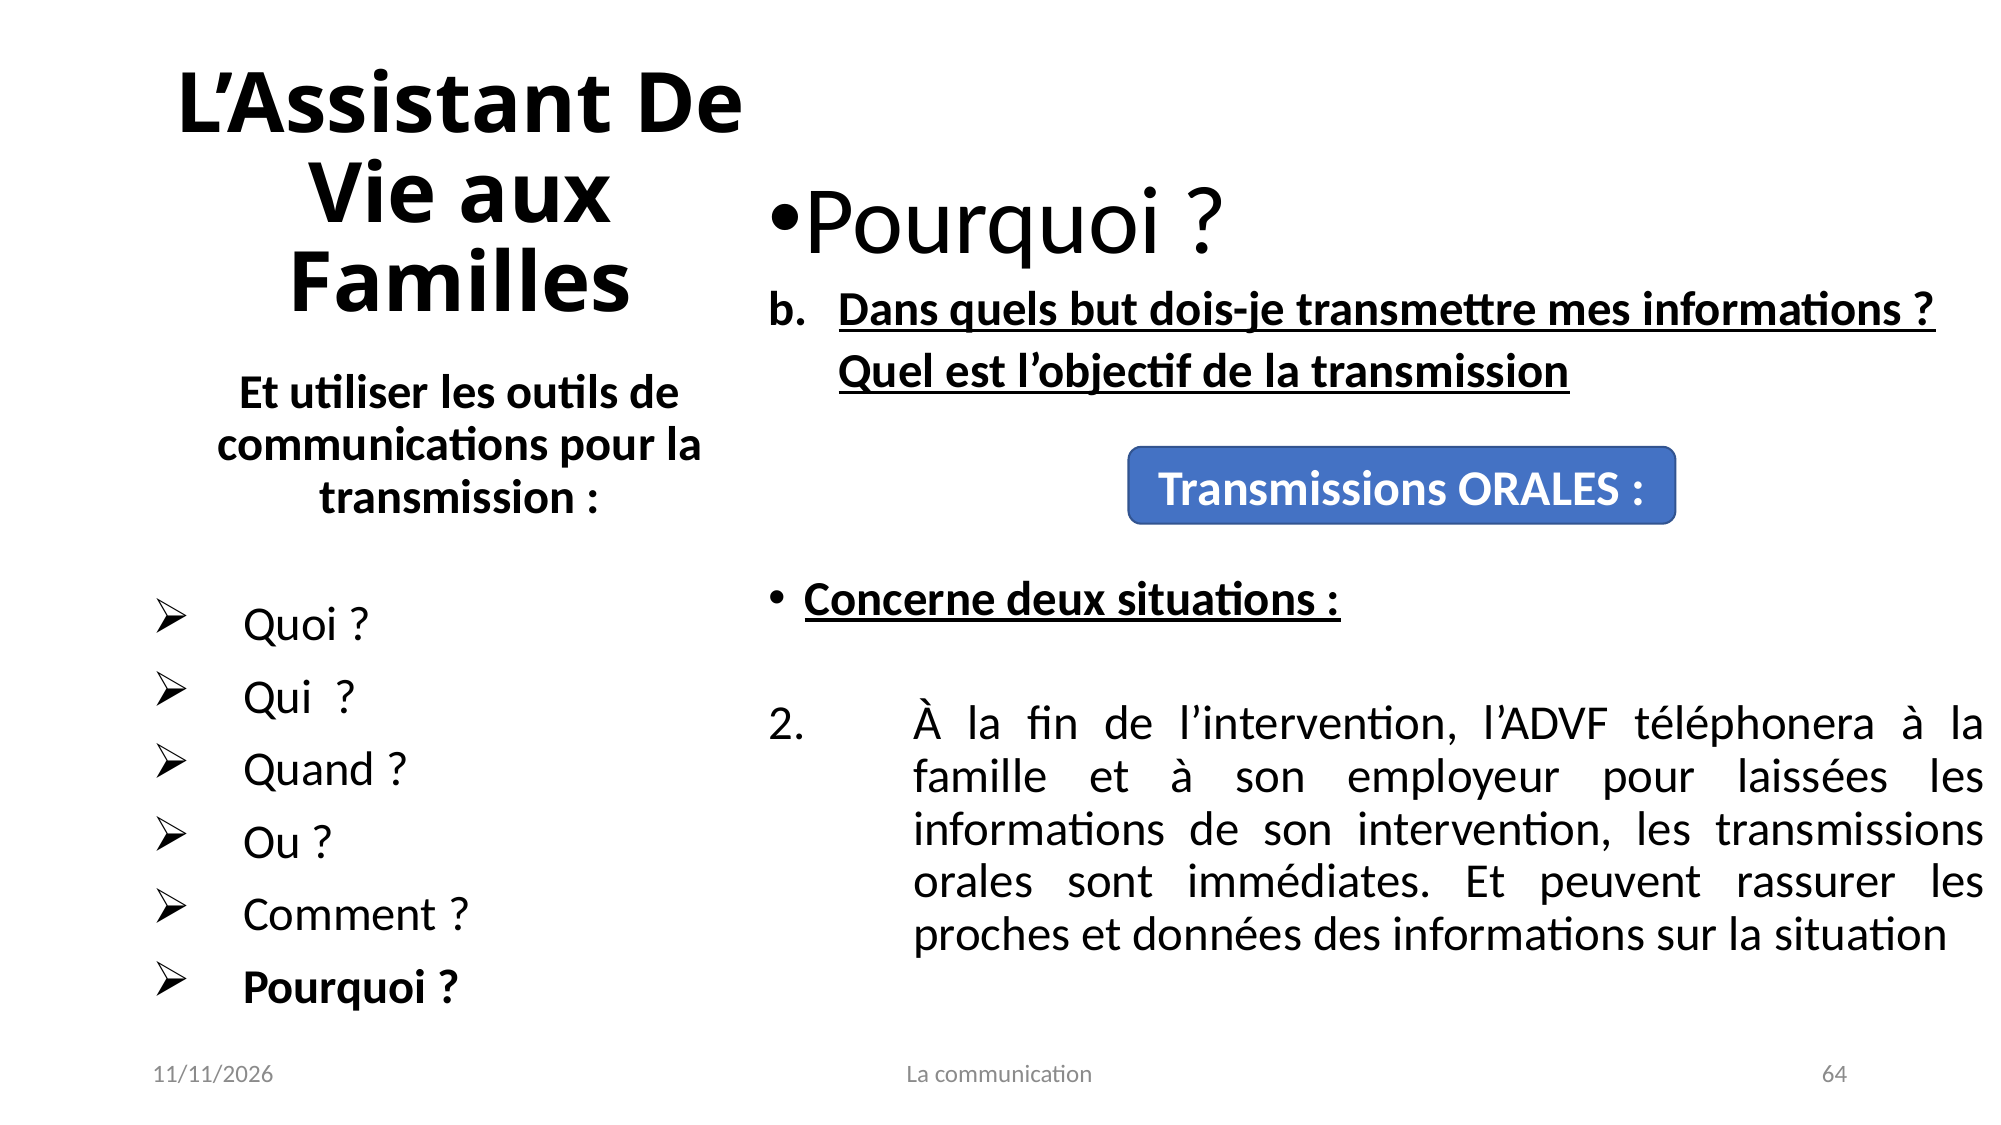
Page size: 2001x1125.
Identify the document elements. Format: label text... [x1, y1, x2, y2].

footer La communication [662, 1042, 1338, 1103]
text_box Transmissions ORALES : [1127, 445, 1677, 525]
title L’Assistant De Vie aux Familles [137, 75, 783, 338]
slide_number 64 [1412, 1042, 1863, 1103]
list Et utiliser les outils de communications pour la transmission : Quoi ? Qui ? Quand ? Ou ? Comment ? Pourquoi ? [137, 359, 783, 1026]
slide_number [137, 1042, 588, 1103]
list Pourquoi ? b. Dans quels but dois-je transmettre mes informations ? Quel est l’objectif de la transmission Concerne deux situations : À la fin de l’intervention, l’ADVF téléphonera à la famille et à son employeur pour laissées les informations de son intervention, les transmissions orales sont immédiates. Et peuvent rassurer les proches et données des informations sur la situation [753, 161, 2000, 1050]
